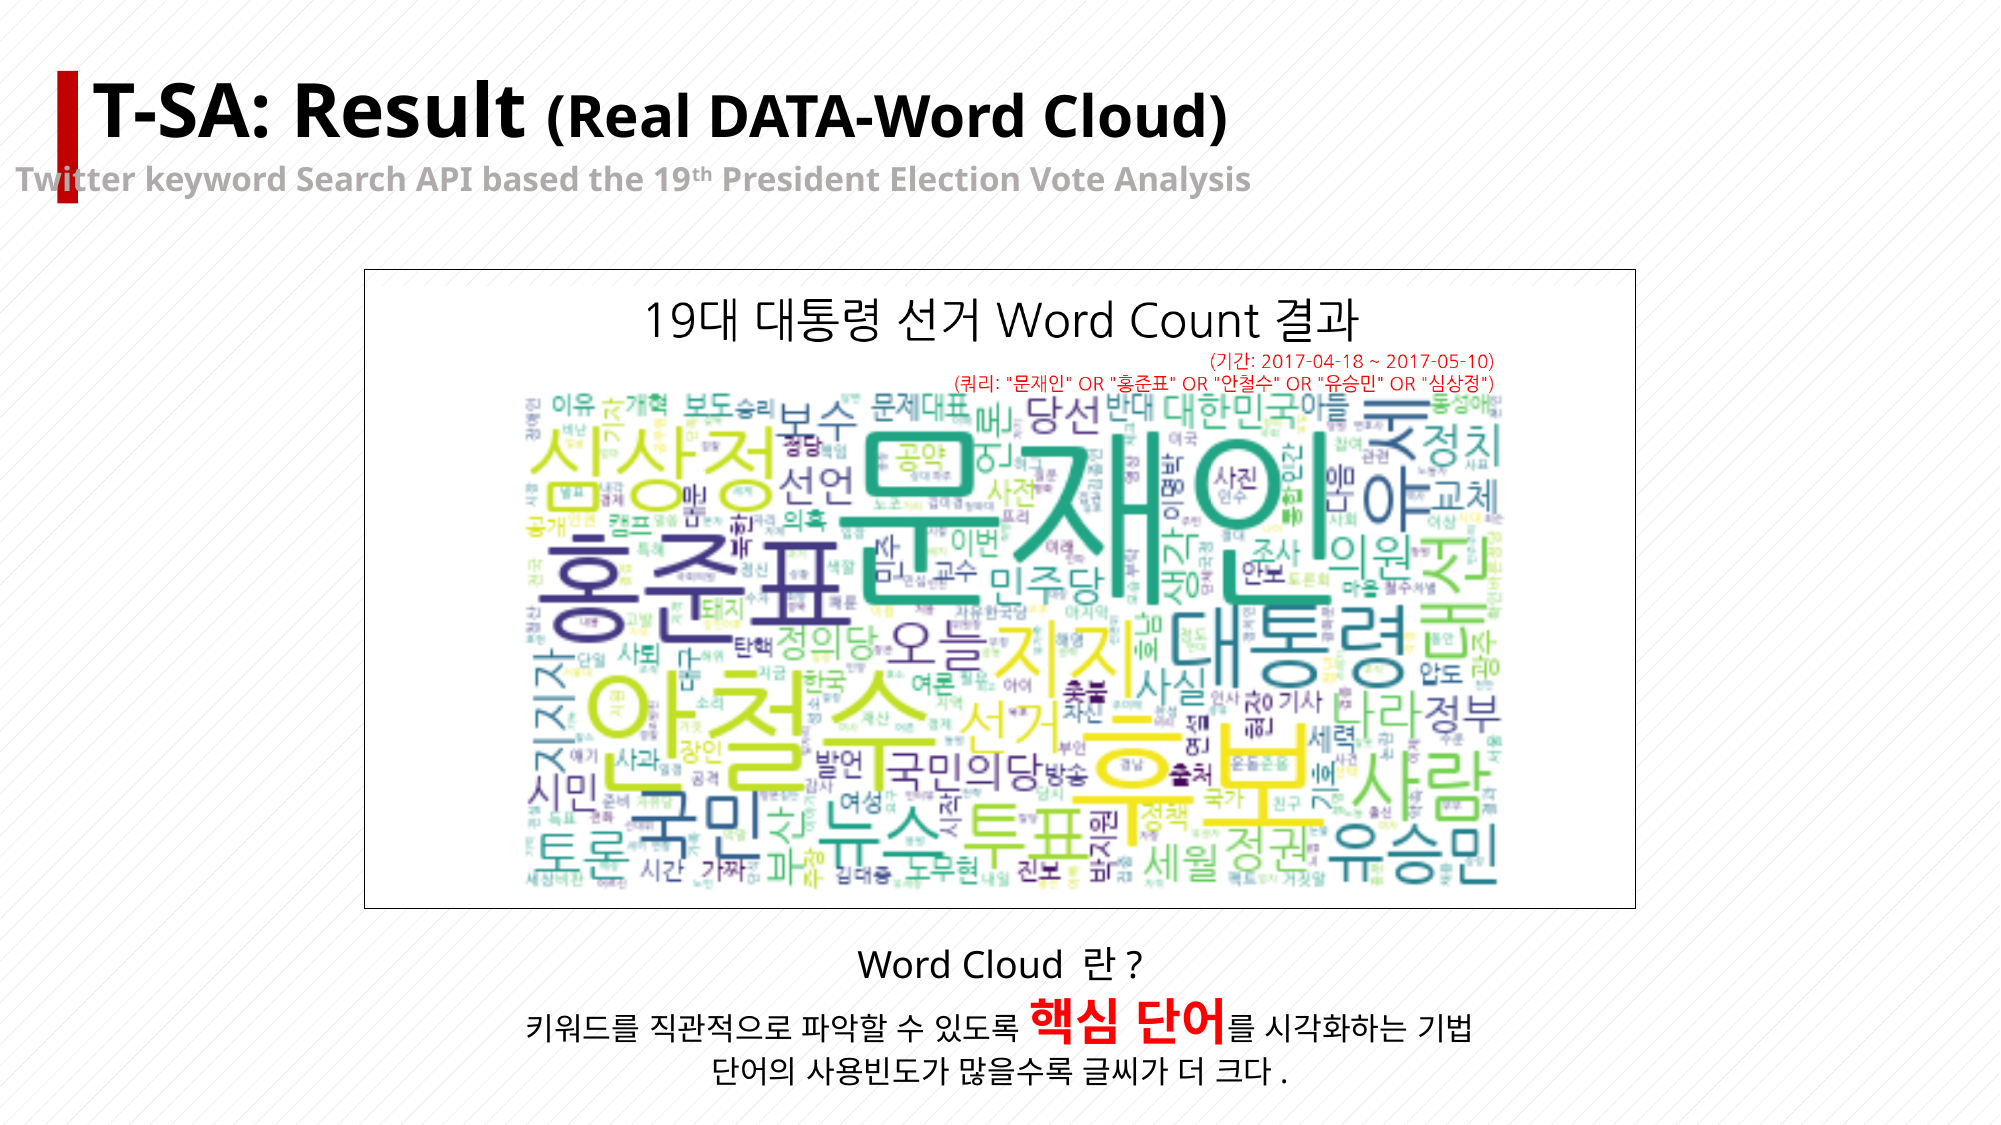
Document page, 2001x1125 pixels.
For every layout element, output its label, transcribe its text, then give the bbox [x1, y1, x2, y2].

text_box Twitter keyword Search API based the 19th President Election Vote Analysis [0, 150, 1268, 205]
text_box [56, 70, 77, 150]
text_box Word Cloud 란? 키워드를 직관적으로 파악할 수 있도록 핵심 단어를 시각화하는 기법 단어의 사용빈도가 많을수록 글씨가 더 크다. [0, 930, 2000, 1098]
text_box T-SA: Result (Real DATA-Word Cloud) [77, 54, 1504, 160]
picture [364, 269, 1636, 909]
